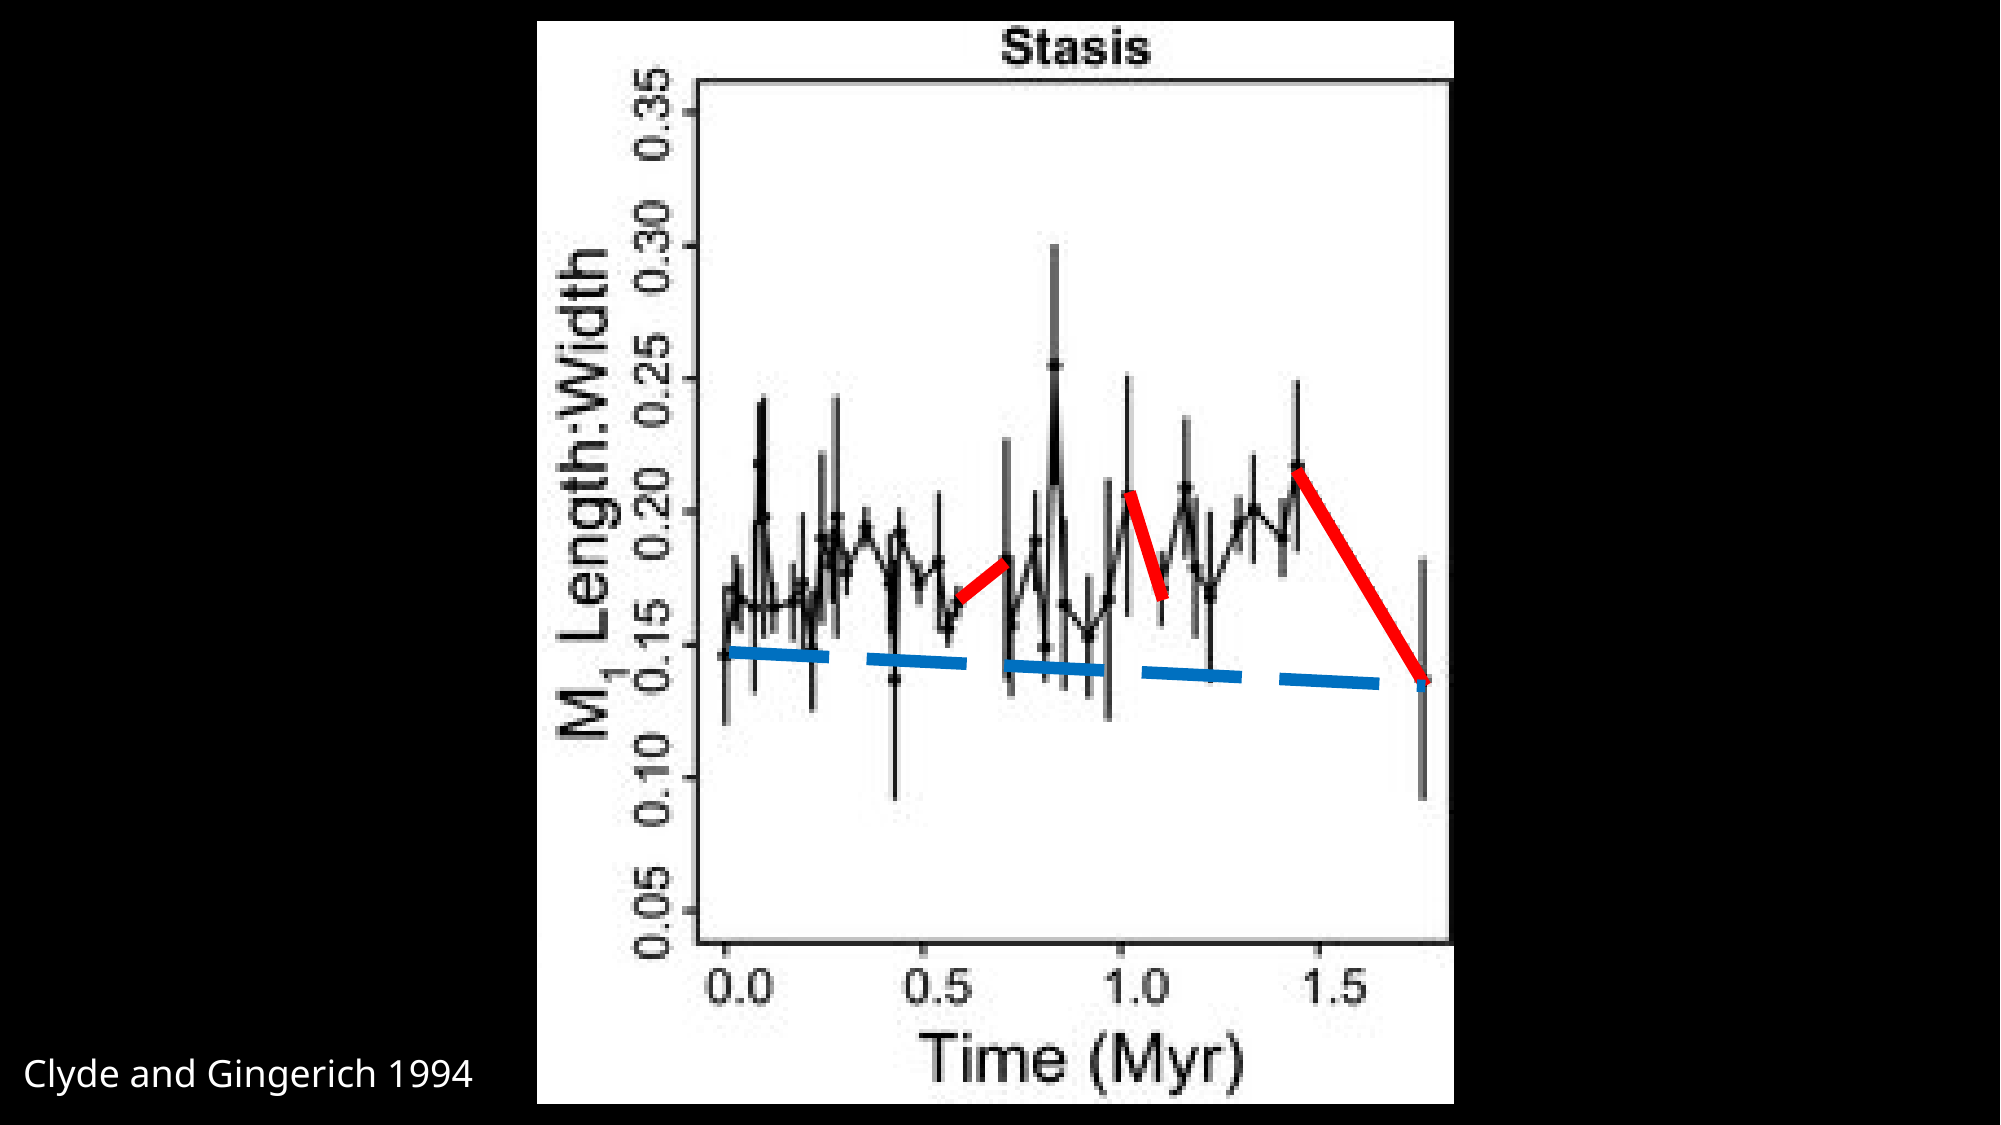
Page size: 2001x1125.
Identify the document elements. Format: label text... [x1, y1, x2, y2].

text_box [1129, 491, 1164, 601]
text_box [958, 562, 1006, 601]
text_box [1295, 469, 1426, 651]
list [536, 21, 1496, 1104]
text_box Clyde and Gingerich 1994 [8, 1042, 536, 1103]
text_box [728, 651, 1426, 687]
